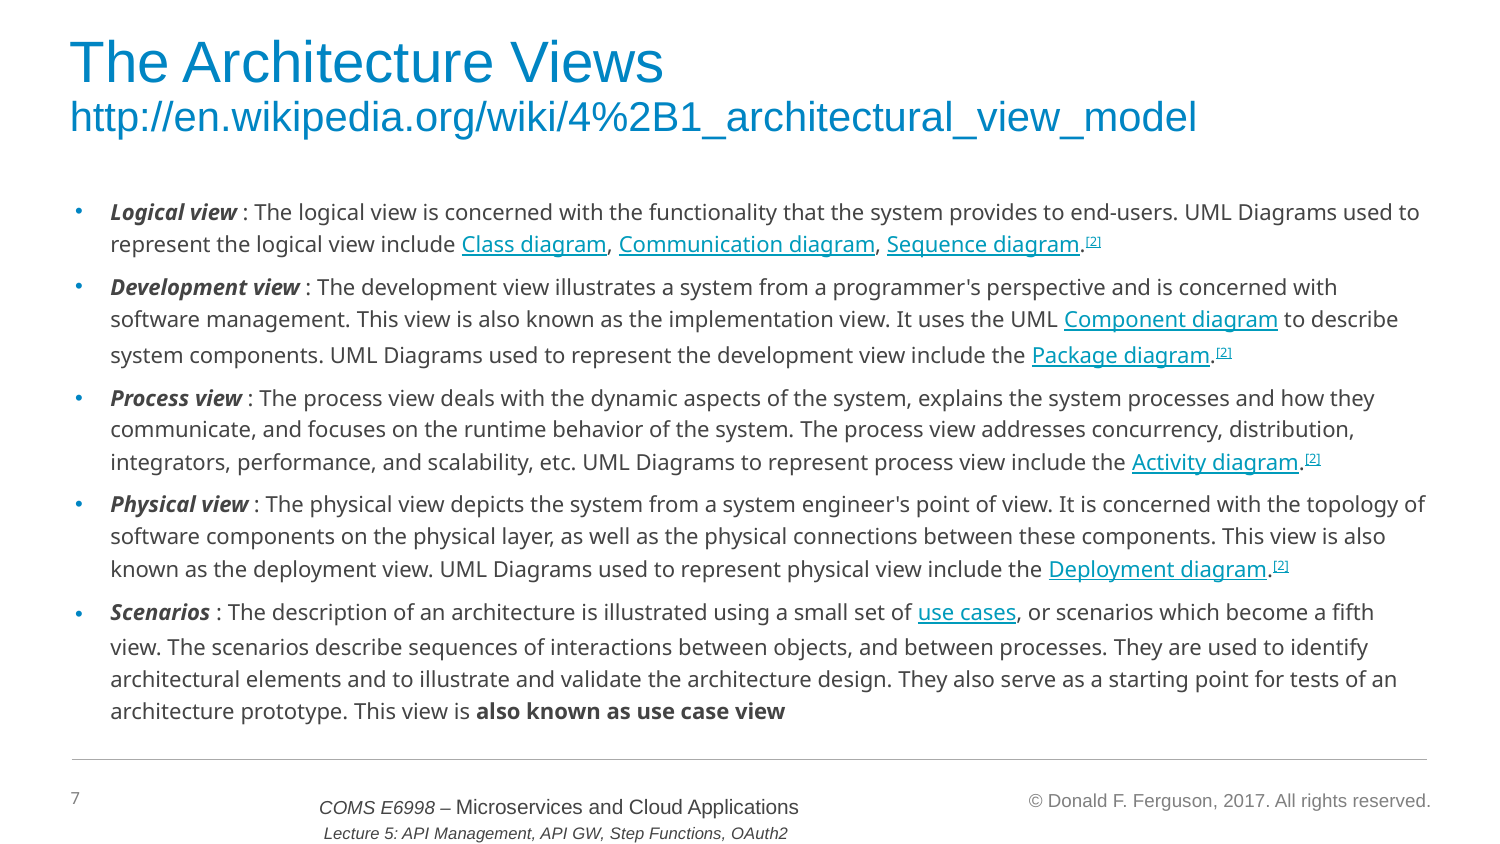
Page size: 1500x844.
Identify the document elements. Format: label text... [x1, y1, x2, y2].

title The Architecture Views http://en.wikipedia.org/wiki/4%2B1_architectural_view_model [69, 31, 1429, 151]
list Logical view : The logical view is concerned with the functionality that the system provides to end-users. UML Diagrams used to represent the logical view include Class diagram, Communication diagram, Sequence diagram.[2] Development view : The development view illustrates a system from a programmer's perspective and is concerned with software management. This view is also known as the implementation view. It uses the UML Component diagram to describe system components. UML Diagrams used to represent the development view include the Package diagram.[2] Process view : The process view deals with the dynamic aspects of the system, explains the system processes and how they communicate, and focuses on the runtime behavior of the system. The process view addresses concurrency, distribution, integrators, performance, and scalability, etc. UML Diagrams to represent process view include the Activity diagram.[2] Physical view : The physical view depicts the system from a system engineer's point of view. It is concerned with the topology of software components on the physical layer, as well as the physical connections between these components. This view is also known as the deployment view. UML Diagrams used to represent physical view include the Deployment diagram.[2] Scenarios : The description of an architecture is illustrated using a small set of use cases, or scenarios which become a fifth view. The scenarios describe sequences of interactions between objects, and between processes. They are used to identify architectural elements and to illustrate and validate the architecture design. They also serve as a starting point for tests of an architecture prototype. This view is also known as use case view [74, 158, 1432, 741]
